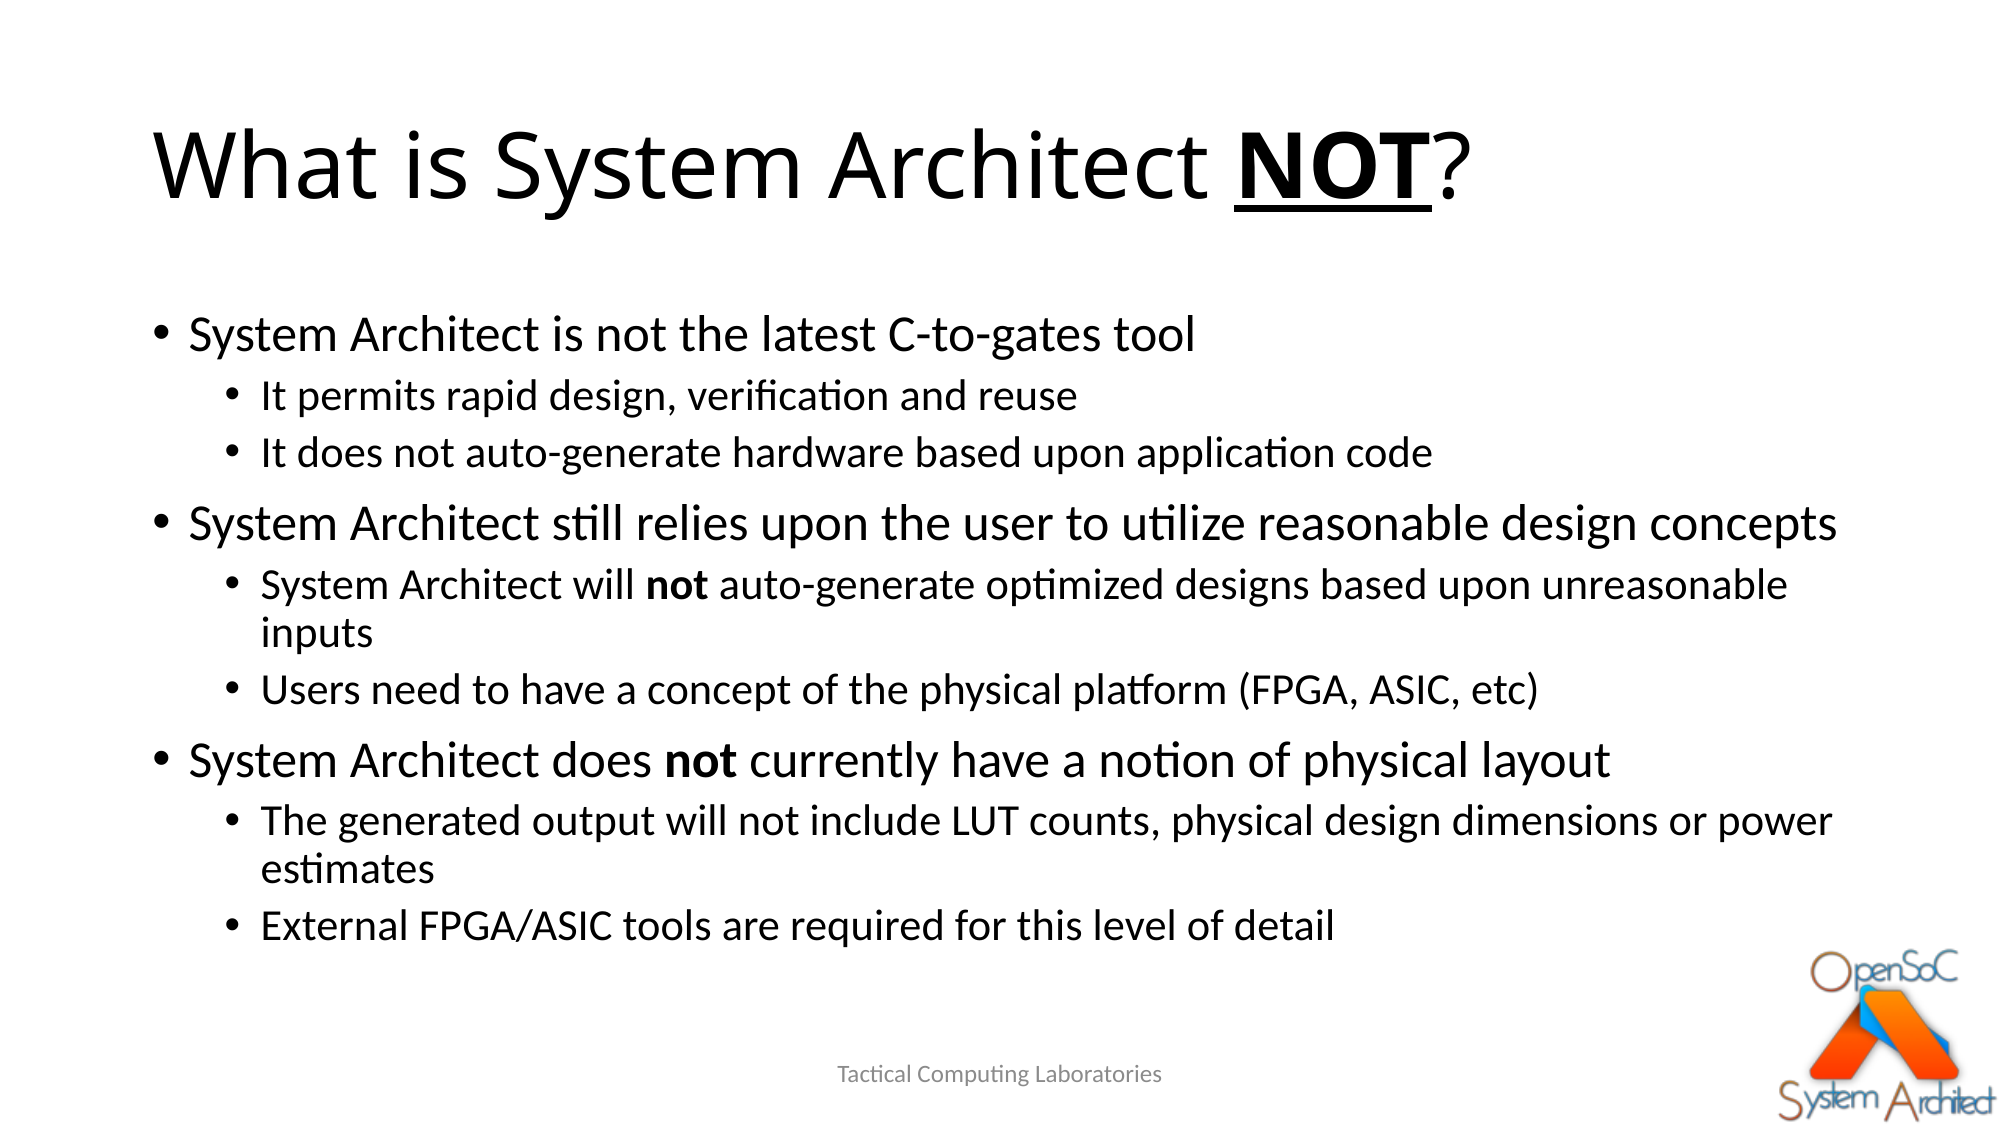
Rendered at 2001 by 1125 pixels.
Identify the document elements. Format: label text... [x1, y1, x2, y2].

picture [1775, 946, 2000, 1125]
title What is System Architect NOT? [137, 59, 1863, 278]
footer Tactical Computing Laboratories [662, 1042, 1338, 1103]
list System Architect is not the latest C-to-gates tool It permits rapid design, verification and reuse It does not auto-generate hardware based upon application code System Architect still relies upon the user to utilize reasonable design concepts System Architect will not auto-generate optimized designs based upon unreasonable inputs Users need to have a concept of the physical platform (FPGA, ASIC, etc) System Architect does not currently have a notion of physical layout The generated output will not include LUT counts, physical design dimensions or power estimates External FPGA/ASIC tools are required for this level of detail [137, 299, 1863, 1014]
